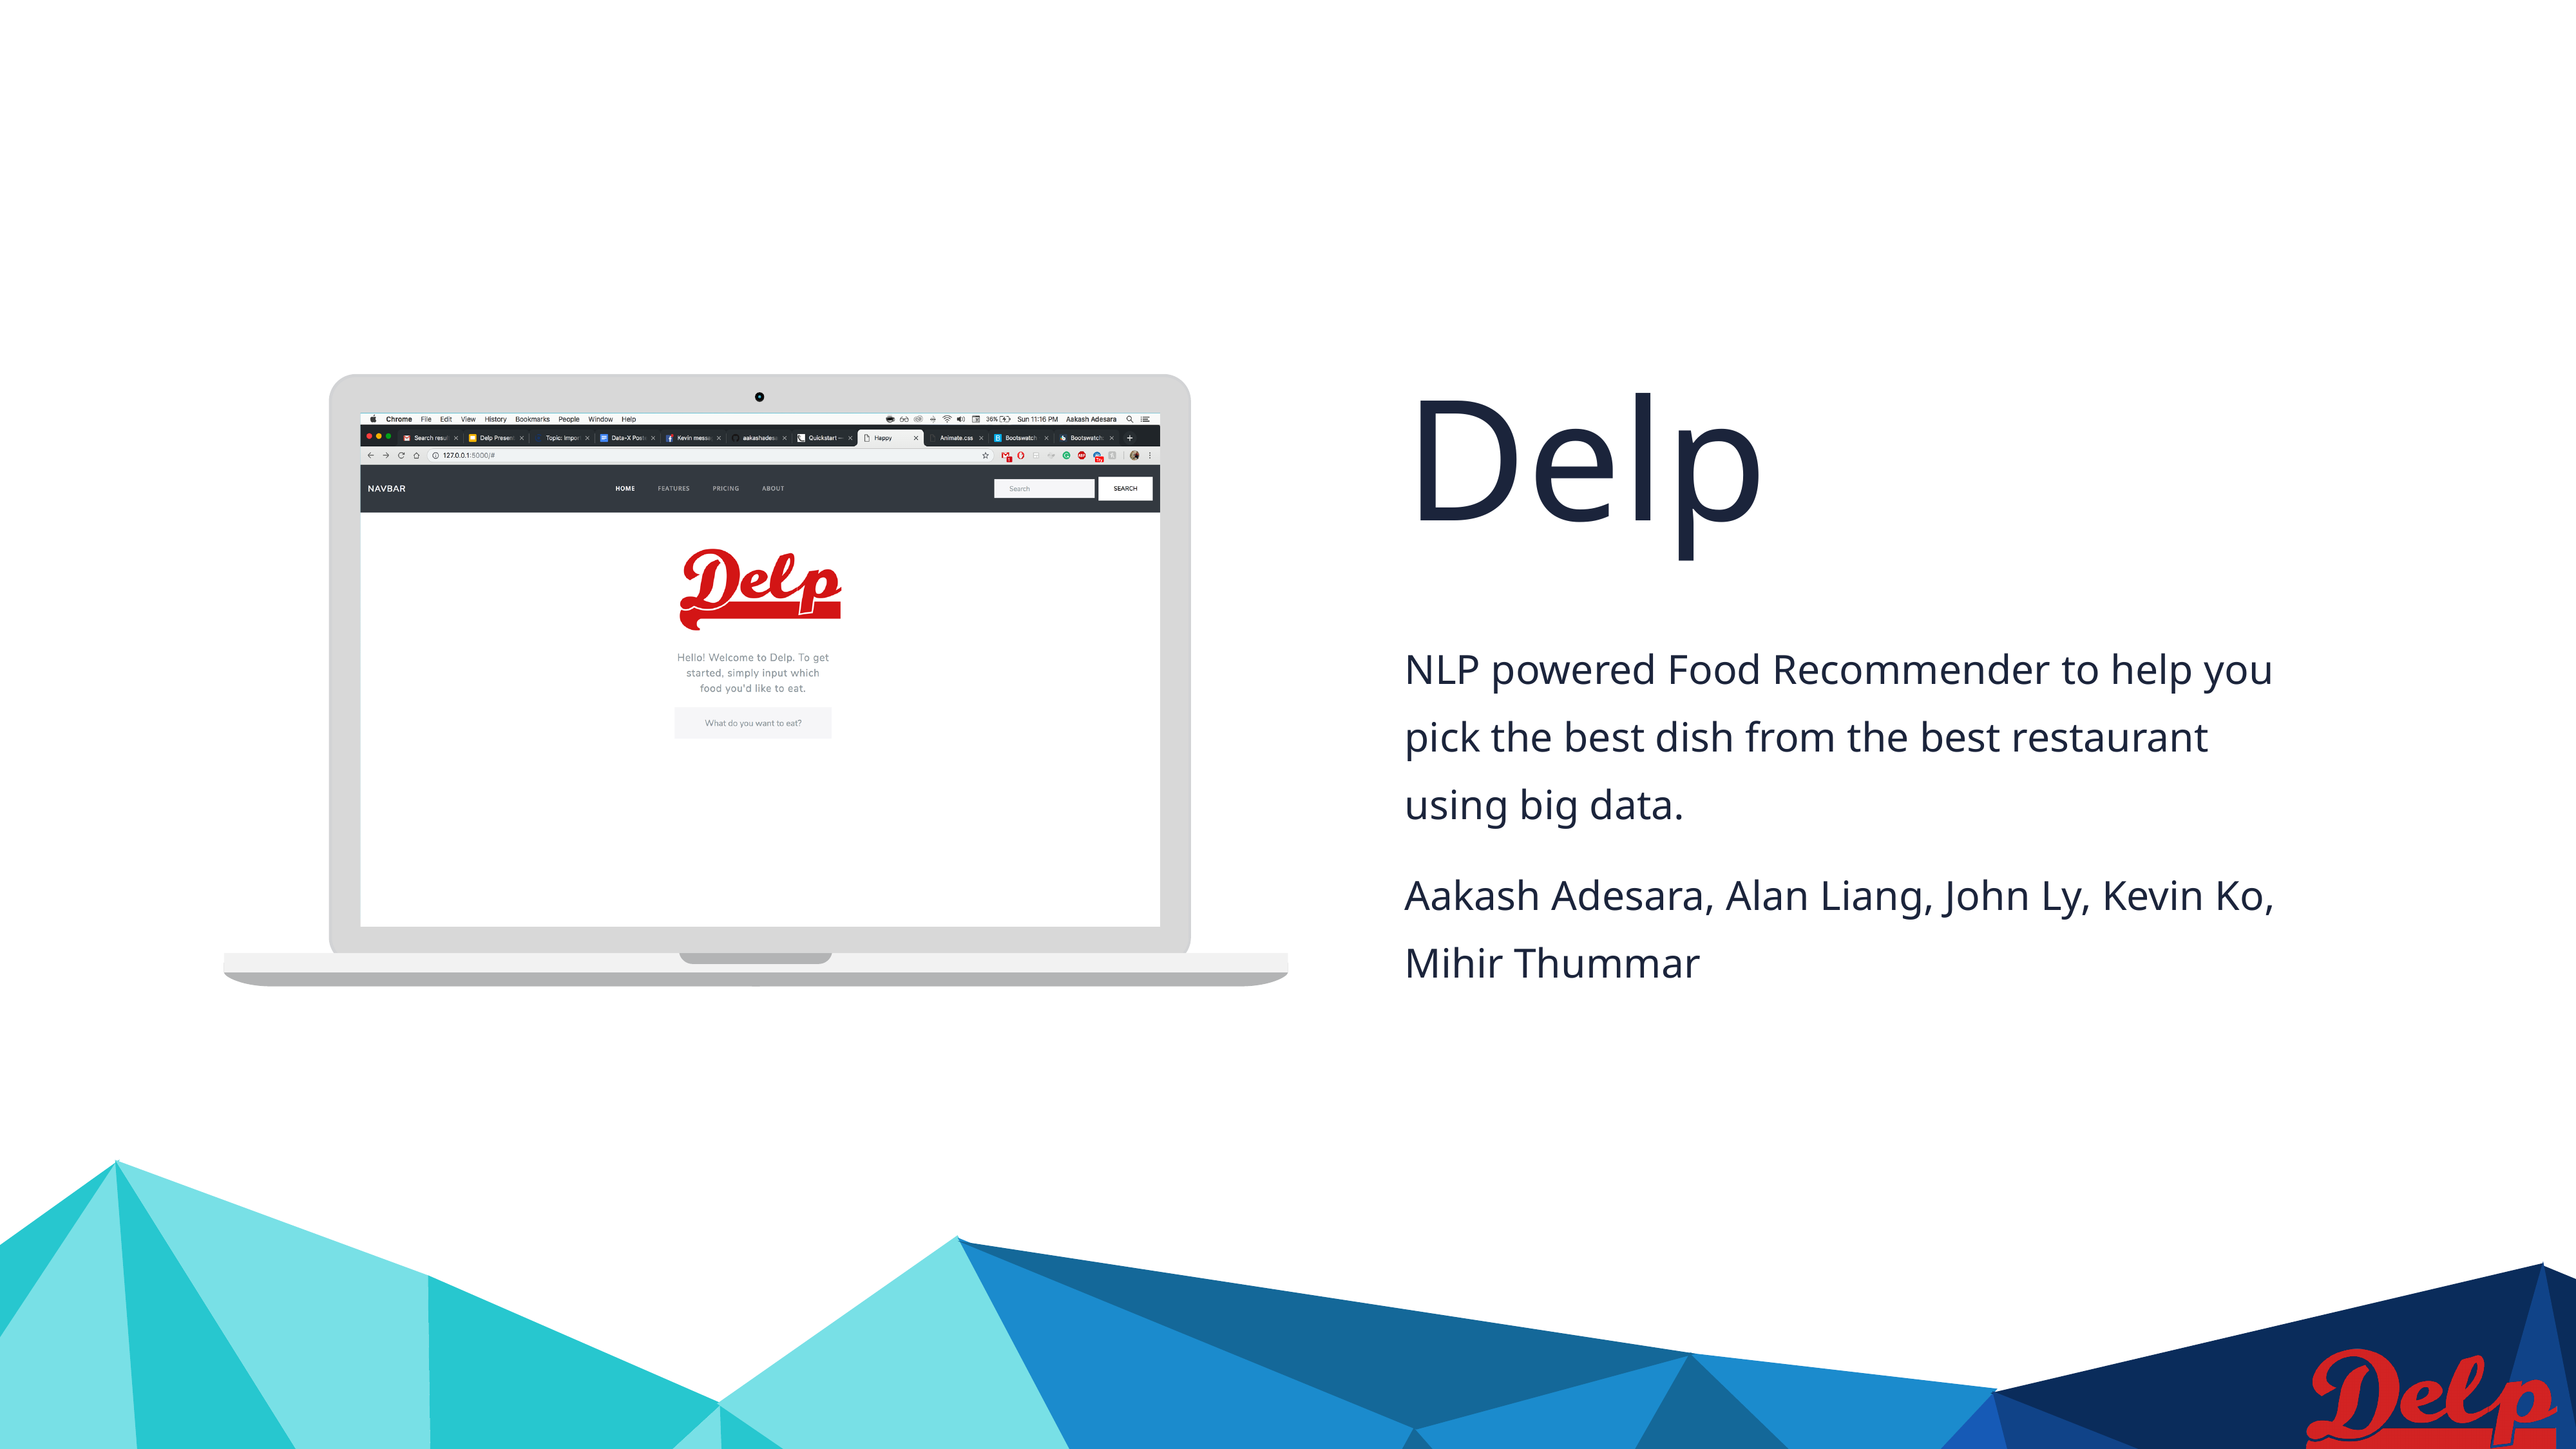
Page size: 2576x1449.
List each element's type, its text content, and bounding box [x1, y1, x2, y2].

text_box NLP powered Food Recommender to help you pick the best dish from the best restaurant using big data. Aakash Adesara, Alan Liang, John Ly, Kevin Ko, Mihir Thummar [1395, 620, 2287, 1141]
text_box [224, 374, 1288, 987]
text_box Delp [1395, 361, 2397, 703]
picture [360, 405, 1161, 927]
picture [2286, 1337, 2576, 1449]
